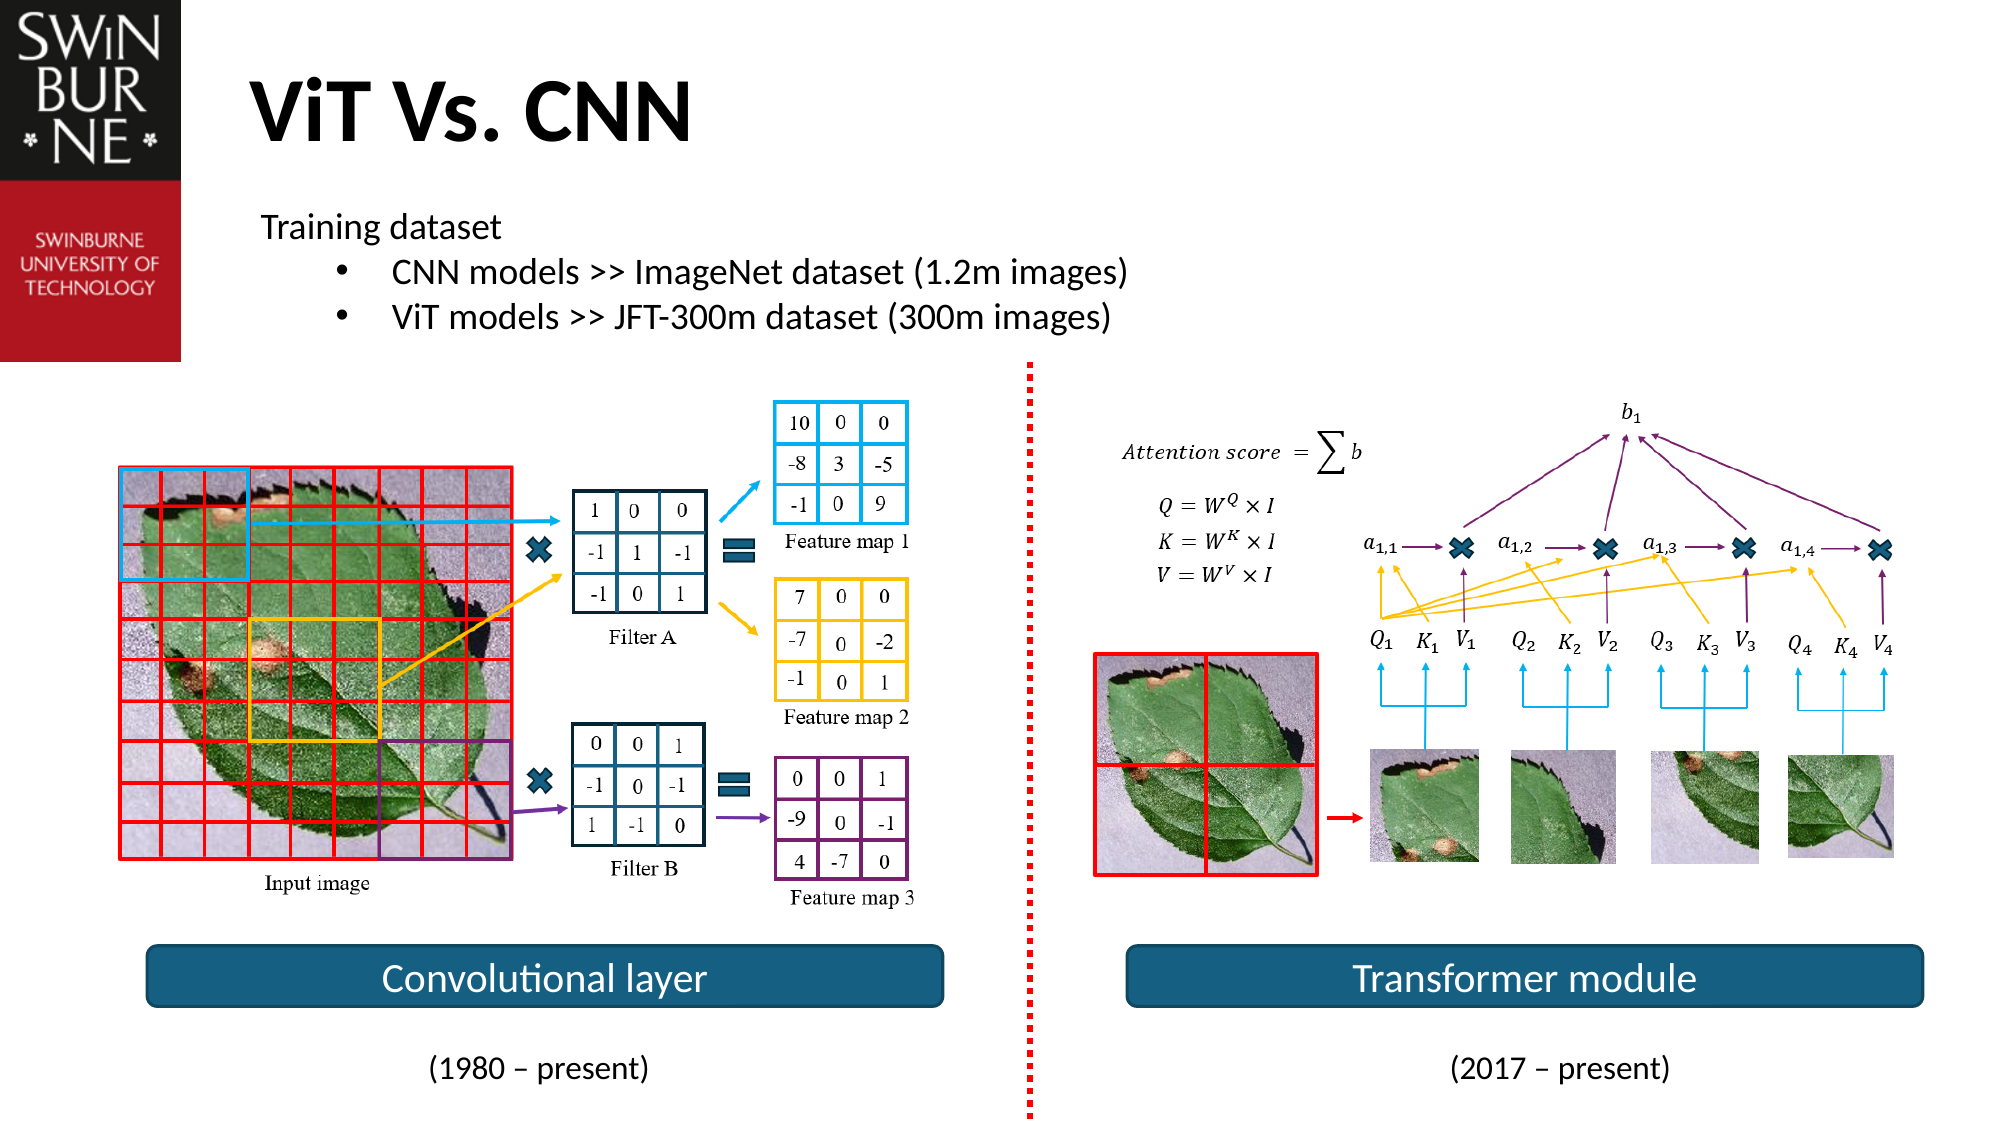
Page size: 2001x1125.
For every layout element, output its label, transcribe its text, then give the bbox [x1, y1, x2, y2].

picture [0, 0, 182, 363]
picture [106, 388, 922, 915]
text_box (2017 – present) [1434, 1038, 1687, 1094]
text_box Training dataset CNN models >> ImageNet dataset (1.2m images) ViT models >> JFT-300m dataset (300m images) [245, 194, 1246, 344]
picture [1083, 388, 1924, 889]
text_box (1980 – present) [413, 1038, 665, 1094]
title ViT Vs. CNN [234, 44, 1960, 180]
text_box Transformer module [1125, 944, 1925, 1008]
text_box Convolutional layer [145, 944, 945, 1008]
